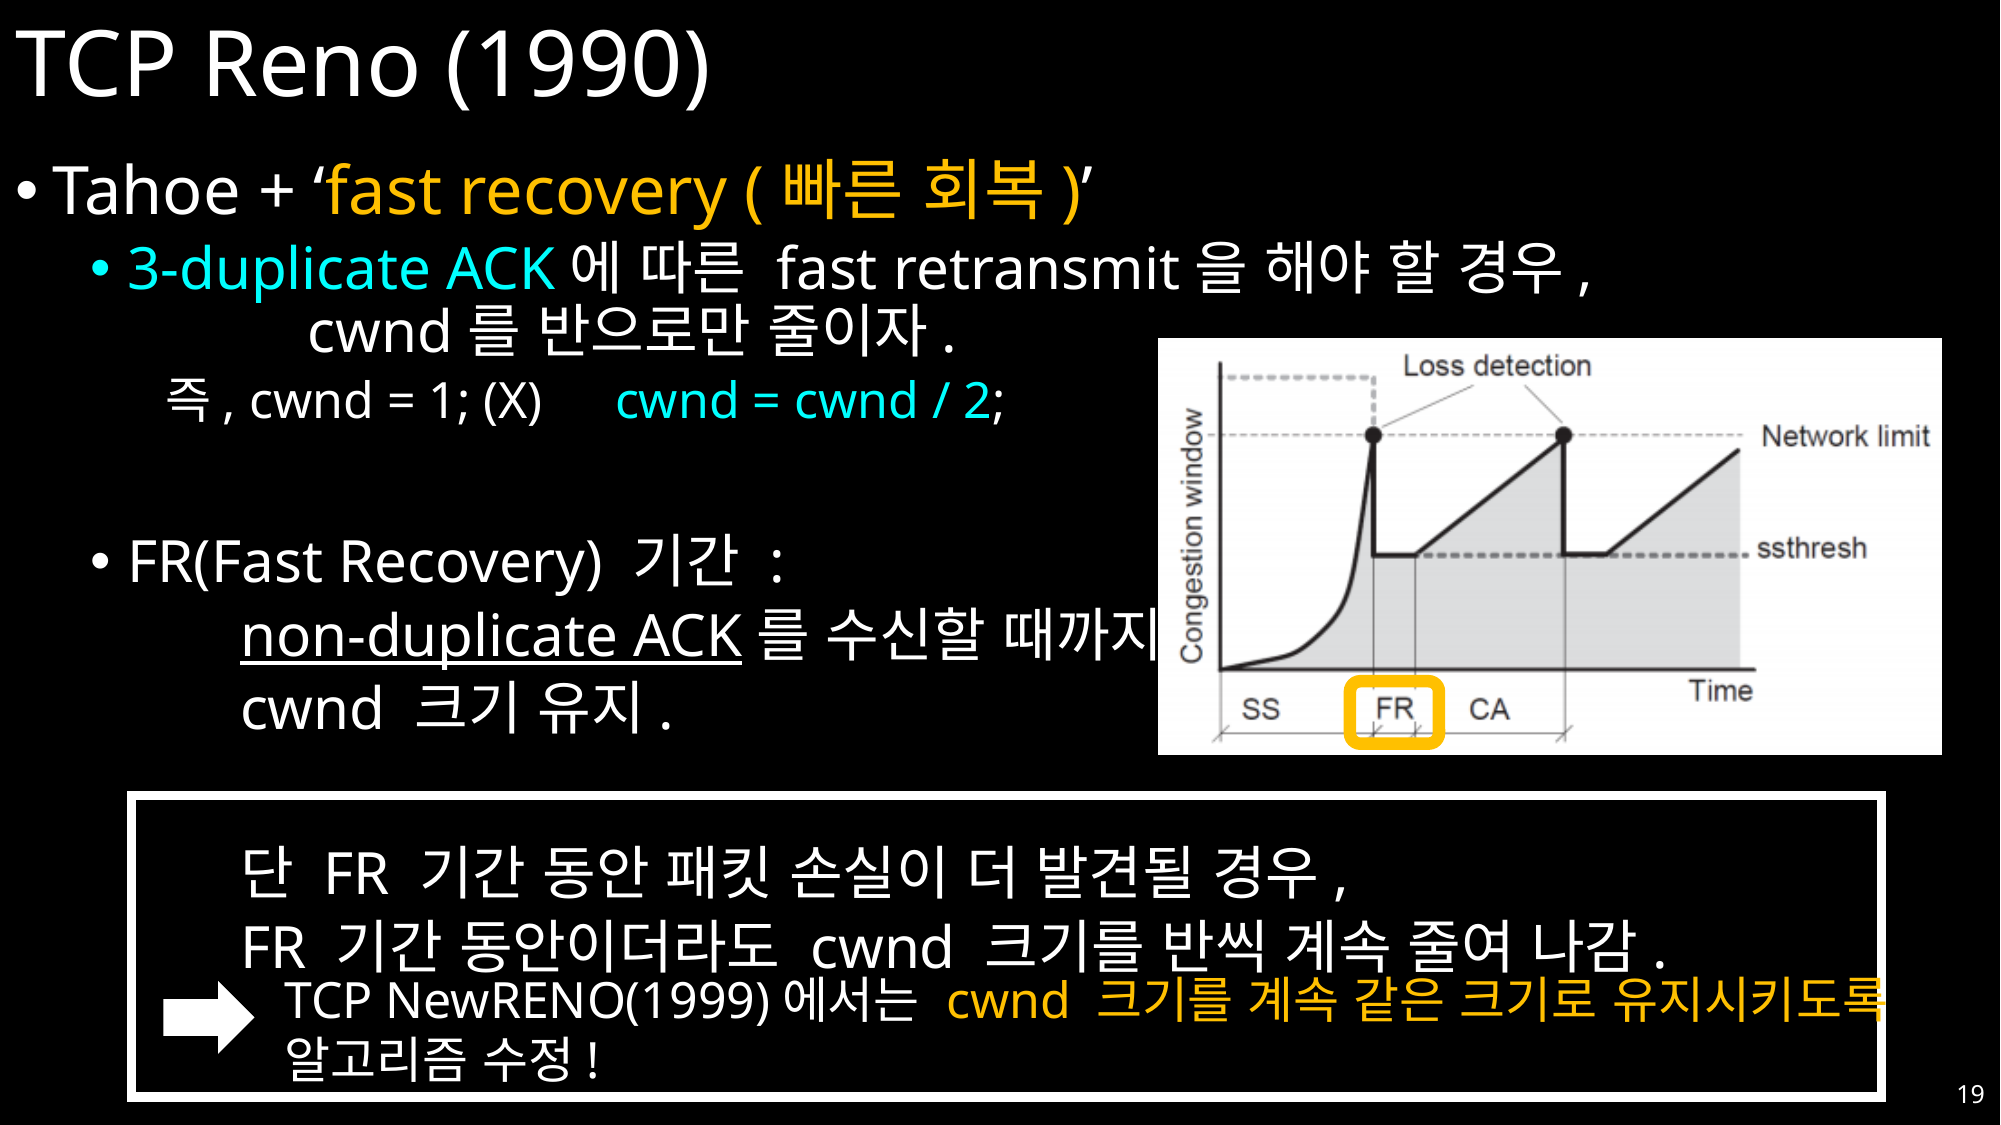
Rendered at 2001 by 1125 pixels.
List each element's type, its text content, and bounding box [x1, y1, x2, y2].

slide_number 19 [1550, 1098, 2000, 1125]
title TCP Reno (1990) [0, 0, 2000, 135]
list Tahoe + ‘fast recovery (빠른 회복)’ 3-duplicate ACK에 따른 fast retransmit을 해야 할 경우, cwnd를 반으로만 줄이자. 즉, cwnd = 1; (X) cwnd = cwnd / 2; FR(Fast Recovery) 기간 : non-duplicate ACK를 수신할 때까지 cwnd 크기 유지. 단 FR 기간 동안 패킷 손실이 더 발견될 경우, FR 기간 동안이더라도 cwnd 크기를 반씩 계속 줄여 나감. [0, 149, 2000, 1068]
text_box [131, 795, 2000, 1098]
picture [1158, 337, 1942, 755]
